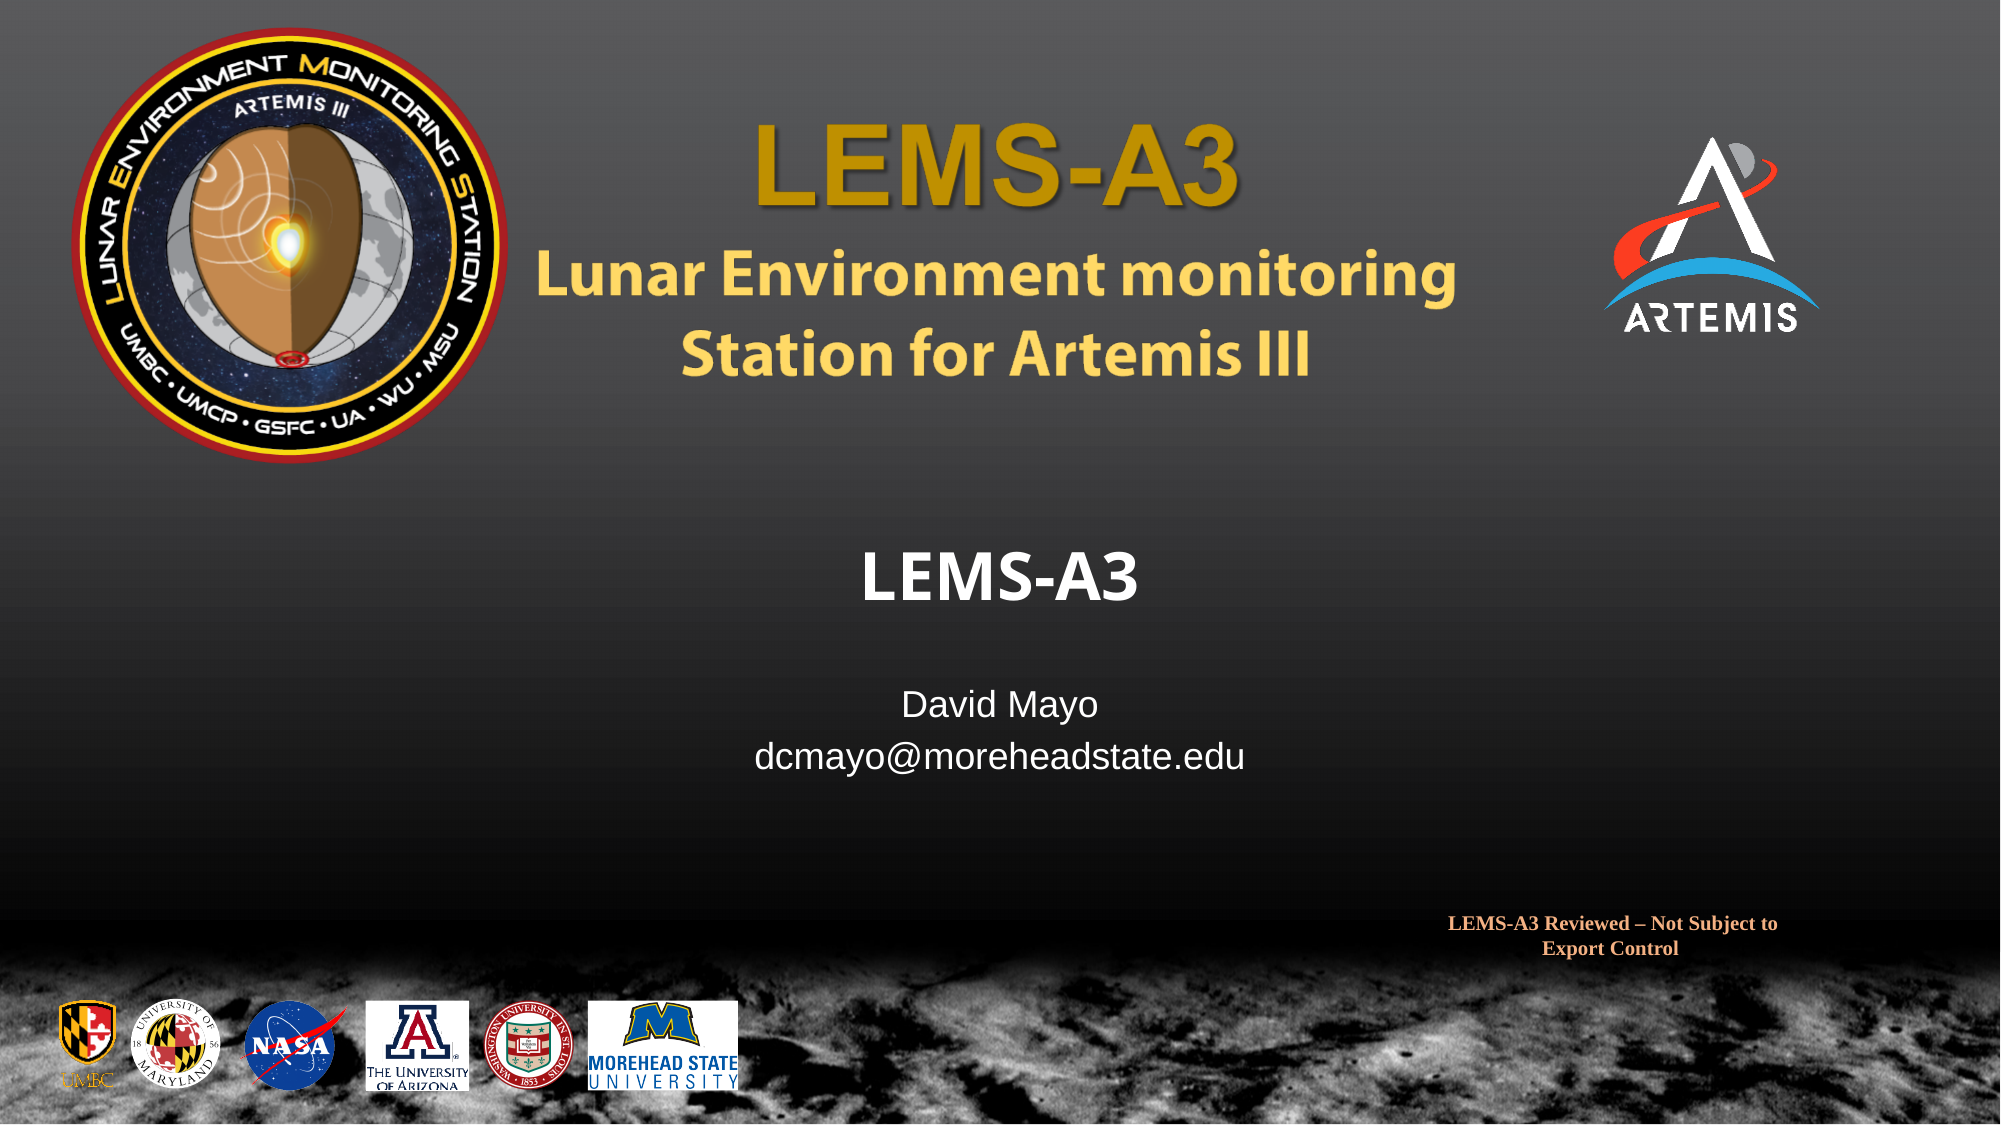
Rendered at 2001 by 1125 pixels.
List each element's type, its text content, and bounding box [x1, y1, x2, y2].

list LEMS-A3 [289, 526, 1711, 623]
picture [0, 0, 2001, 1125]
list David Mayo dcmayo@moreheadstate.edu [413, 672, 1587, 859]
